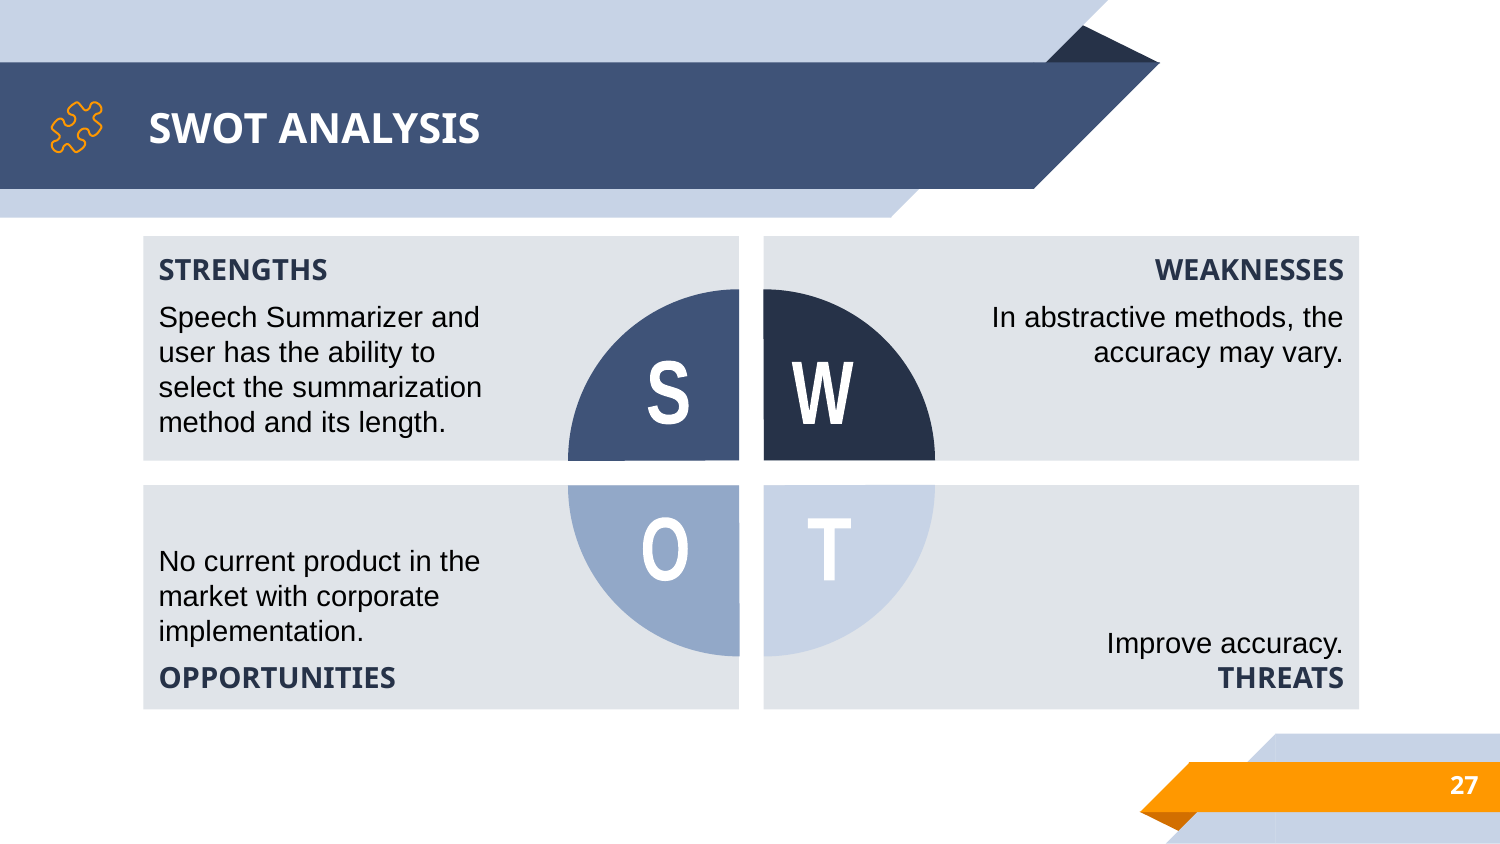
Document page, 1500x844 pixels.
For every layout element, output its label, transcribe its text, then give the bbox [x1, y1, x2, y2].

title SWOT ANALYSIS [133, 64, 997, 190]
slide_number 27 [1249, 760, 1494, 813]
text_box [763, 289, 936, 461]
text_box [568, 289, 740, 461]
text_box Improve accuracy. THREATS [763, 485, 1360, 710]
text_box [763, 484, 935, 657]
text_box WEAKNESSES In abstractive methods, the accuracy may vary. [763, 236, 1360, 461]
text_box No current product in the market with corporate implementation. OPPORTUNITIES [143, 485, 739, 710]
text_box STRENGTHS Speech Summarizer and user has the ability to select the summarization method and its length. [143, 236, 739, 461]
text_box [567, 485, 740, 657]
